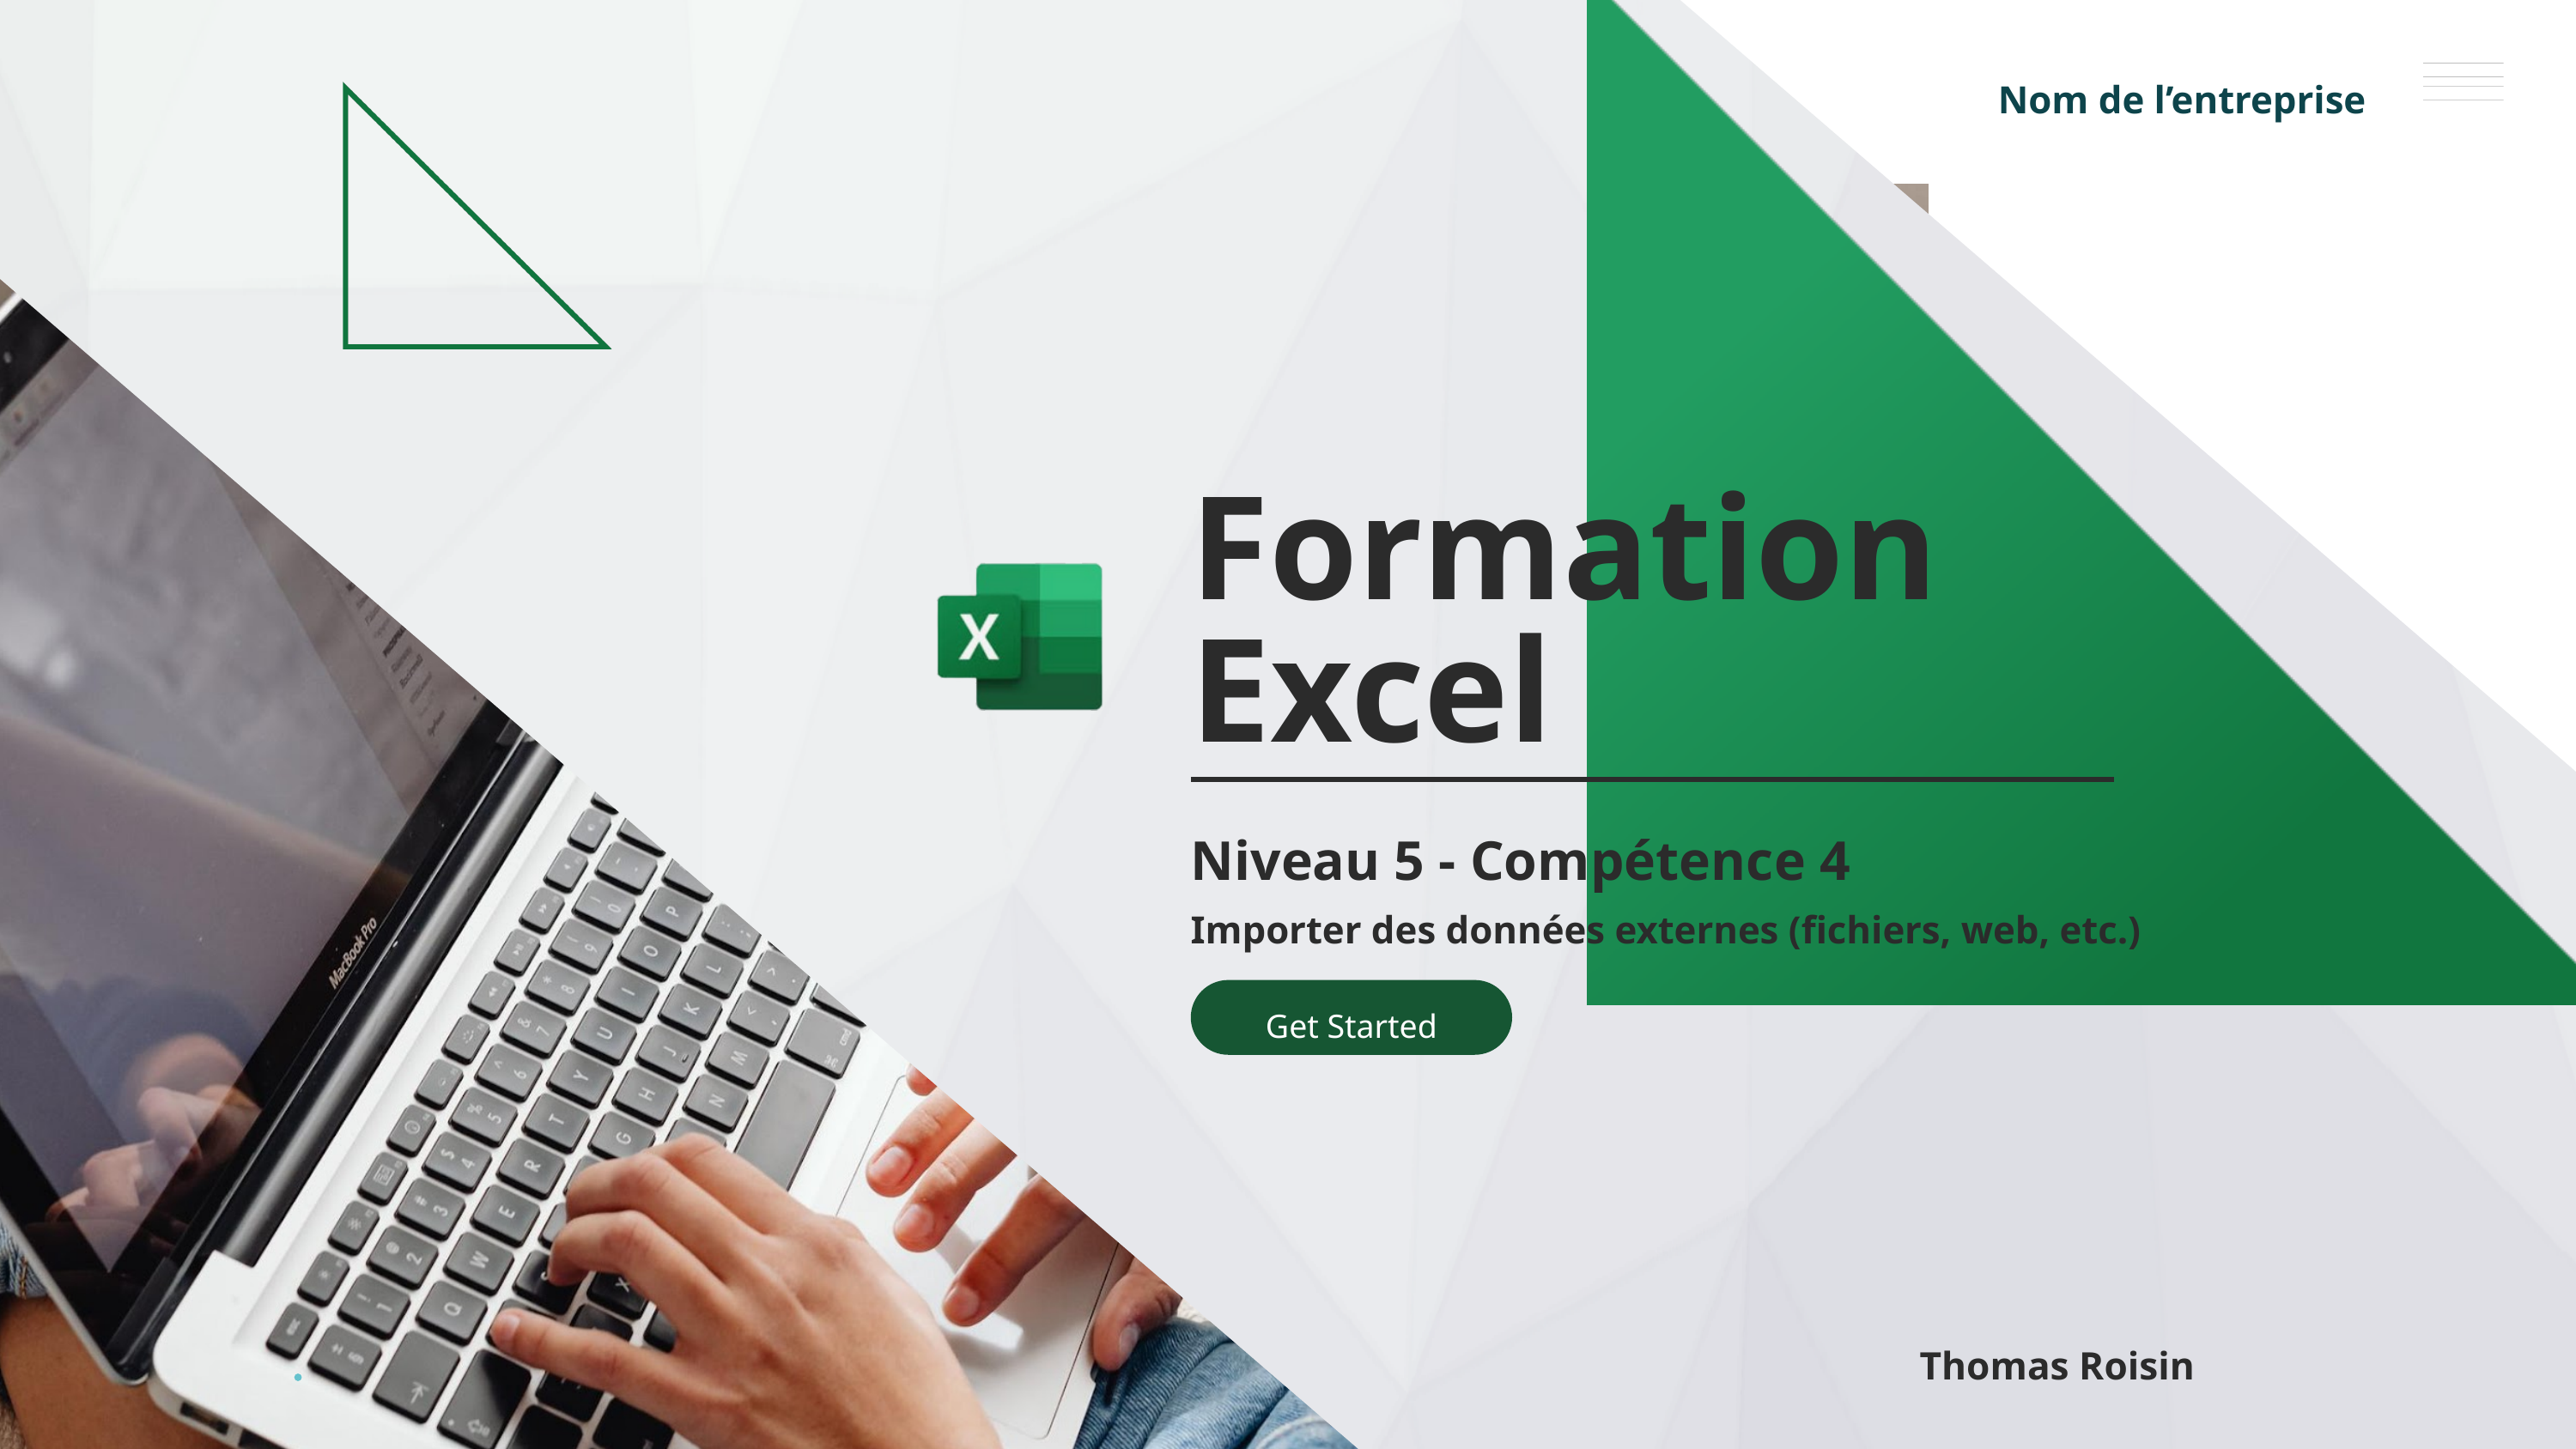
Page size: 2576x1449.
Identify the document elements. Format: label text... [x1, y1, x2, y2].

text_box [0, 0, 2576, 1449]
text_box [294, 1373, 302, 1382]
text_box Nom de l’entreprise [1765, 58, 2366, 122]
text_box [1587, 0, 2576, 1006]
text_box [0, 280, 1357, 1449]
text_box Importer des données externes (fichiers, web, etc.) [1190, 888, 2273, 951]
text_box [343, 82, 612, 349]
text_box [2423, 54, 2504, 109]
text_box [1190, 973, 1513, 1055]
text_box Formation [1190, 450, 2254, 591]
text_box Niveau 5 - Compétence 4 [1190, 801, 2172, 888]
text_box [924, 548, 1145, 726]
text_box Thomas Roisin [1919, 1324, 2383, 1388]
text_box Excel [1190, 591, 2254, 771]
